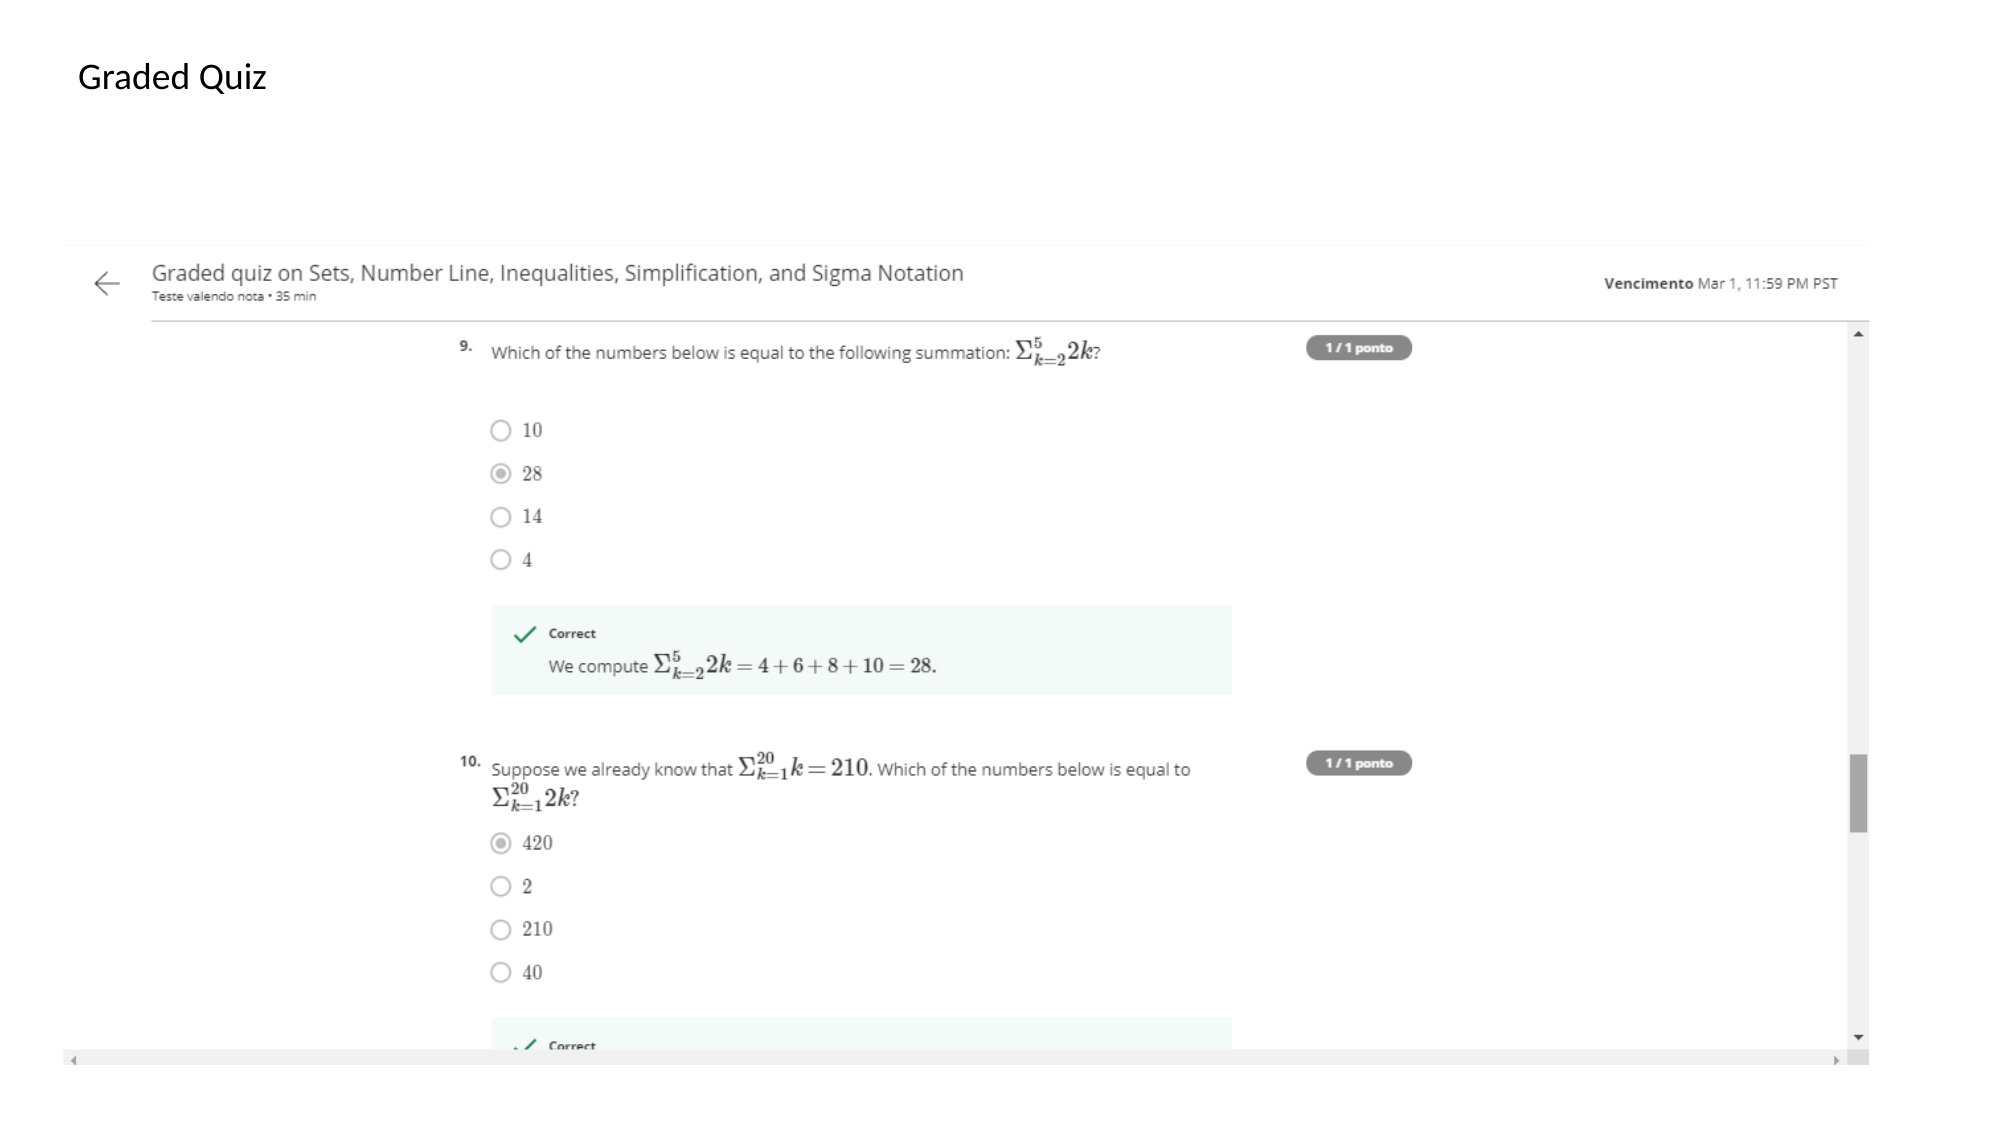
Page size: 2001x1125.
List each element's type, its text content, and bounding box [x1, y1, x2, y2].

text_box Graded Quiz [63, 44, 1135, 104]
picture [63, 245, 1870, 1065]
